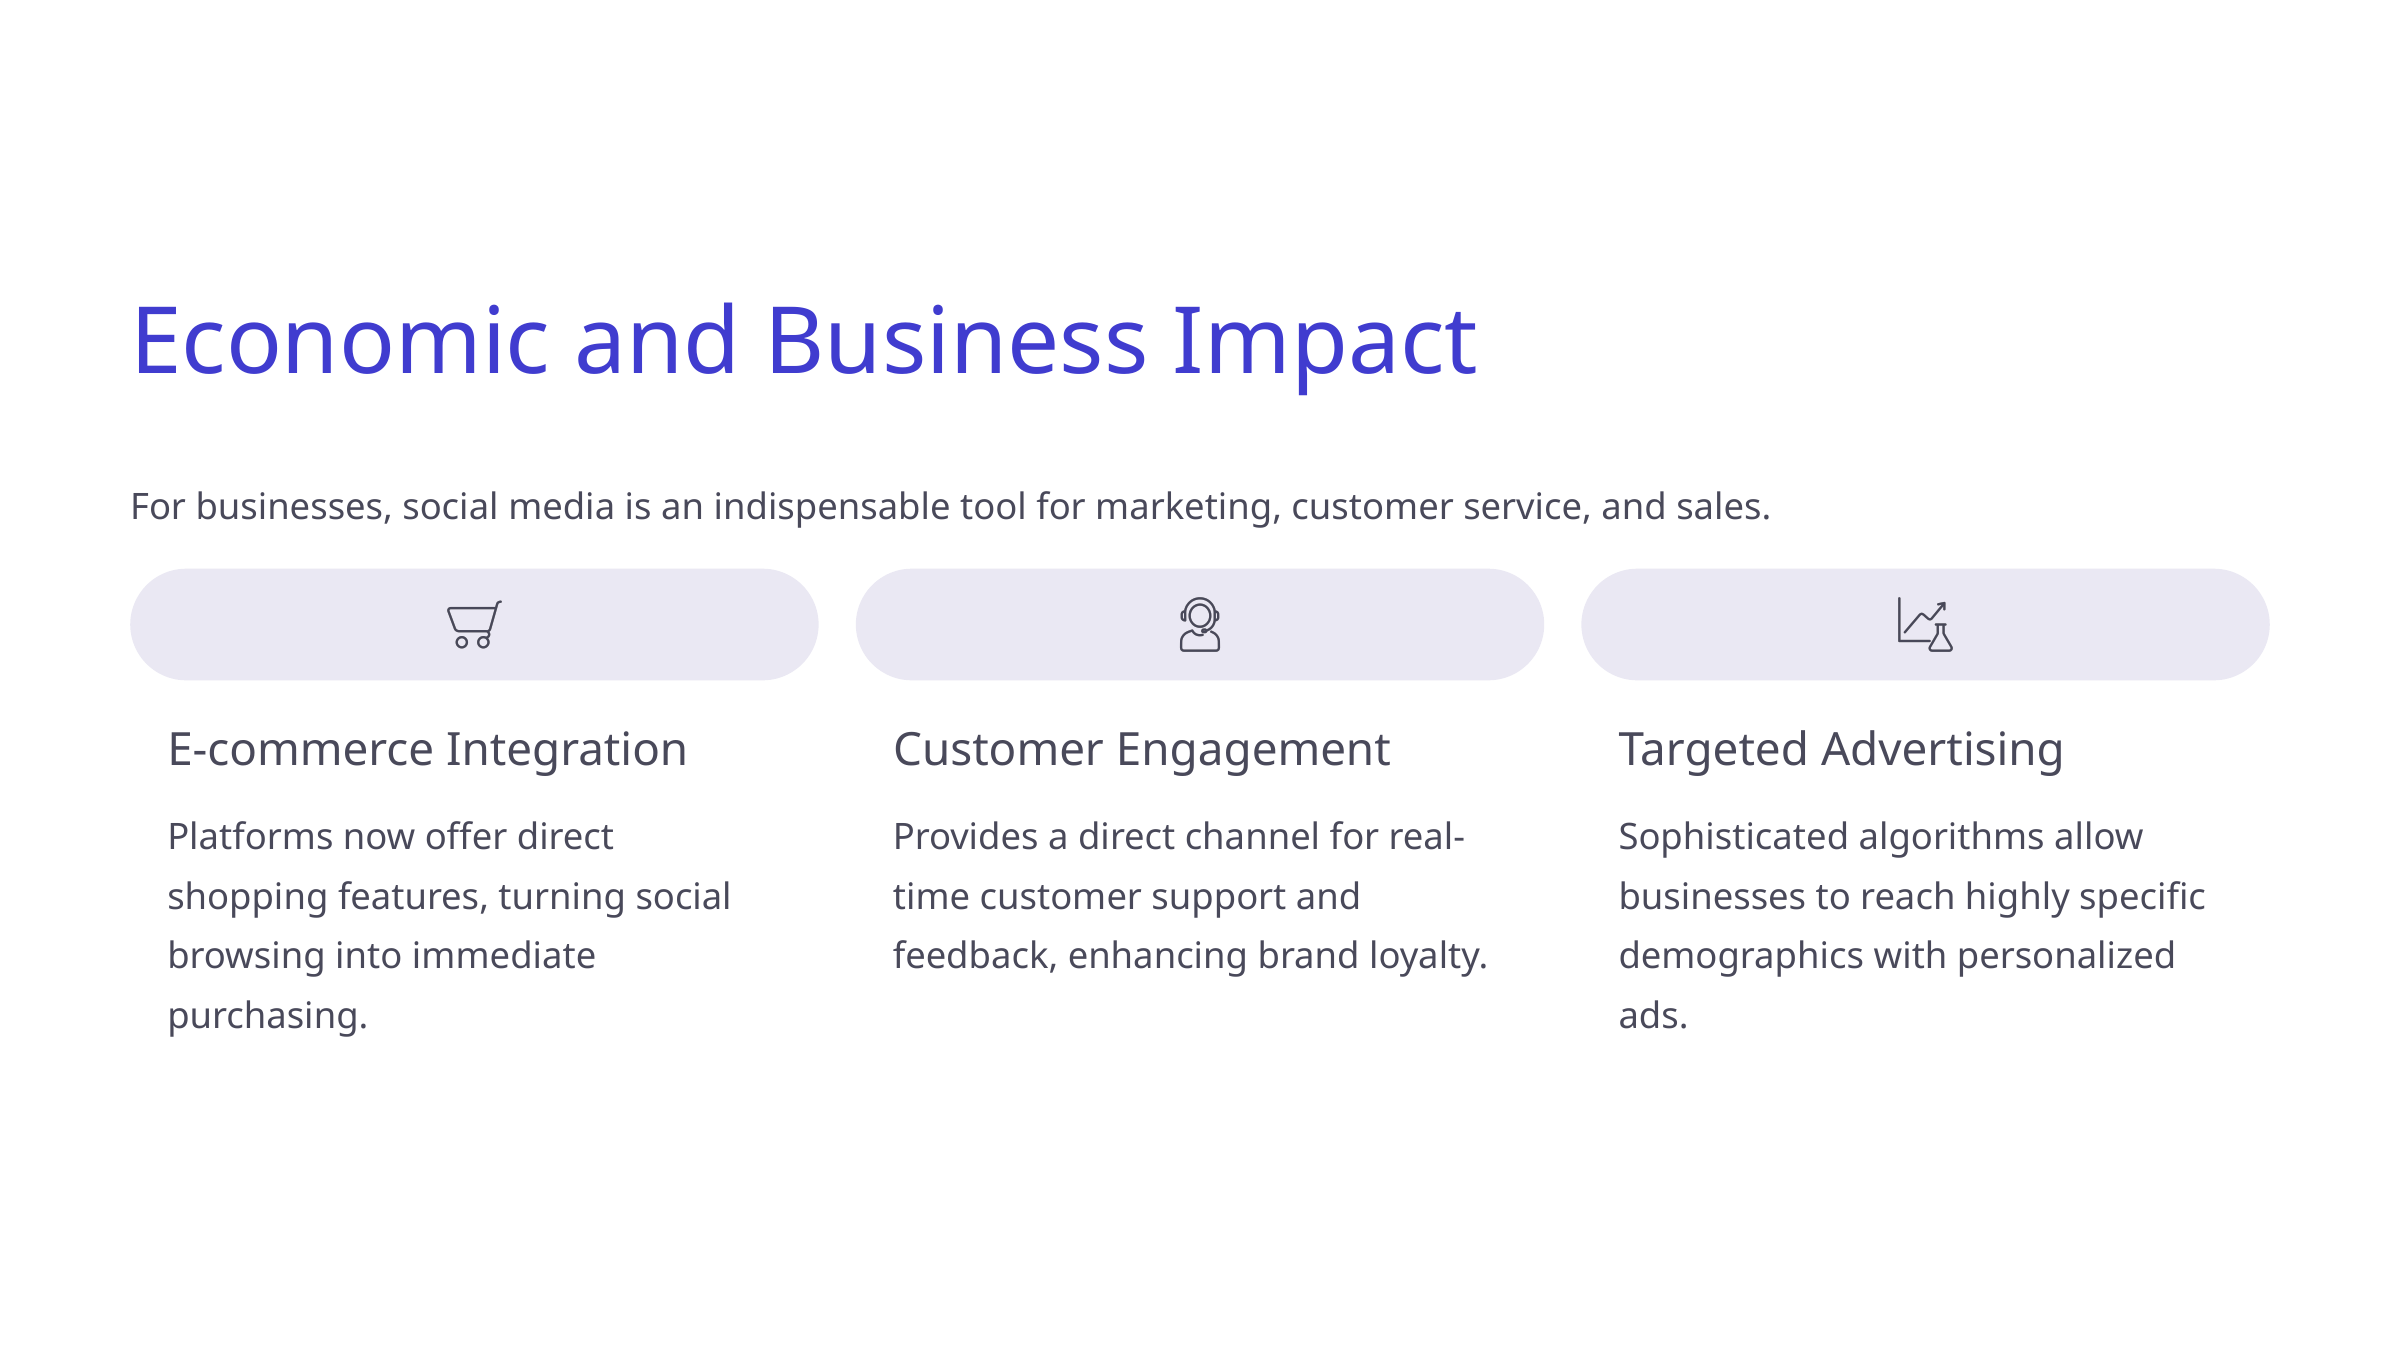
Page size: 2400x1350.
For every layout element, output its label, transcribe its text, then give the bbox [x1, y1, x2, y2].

text_box Targeted Advertising [1618, 717, 2113, 776]
text_box Economic and Business Impact [130, 276, 1621, 393]
text_box E-commerce Integration [167, 717, 758, 776]
text_box [855, 568, 1545, 681]
text_box For businesses, social media is an indispensable tool for marketing, customer service, and sales. [130, 467, 2270, 527]
text_box [130, 568, 819, 681]
text_box Customer Engagement [893, 717, 1442, 776]
picture [1897, 596, 1954, 653]
text_box Sophisticated algorithms allow businesses to reach highly specific demographics with personalized ads. [1618, 797, 2233, 1037]
picture [1172, 596, 1228, 653]
text_box Provides a direct channel for real-time customer support and feedback, enhancing brand loyalty. [892, 797, 1507, 977]
picture [446, 596, 503, 653]
text_box [1581, 568, 2270, 681]
text_box Platforms now offer direct shopping features, turning social browsing into immediate purchasing. [167, 797, 782, 1037]
